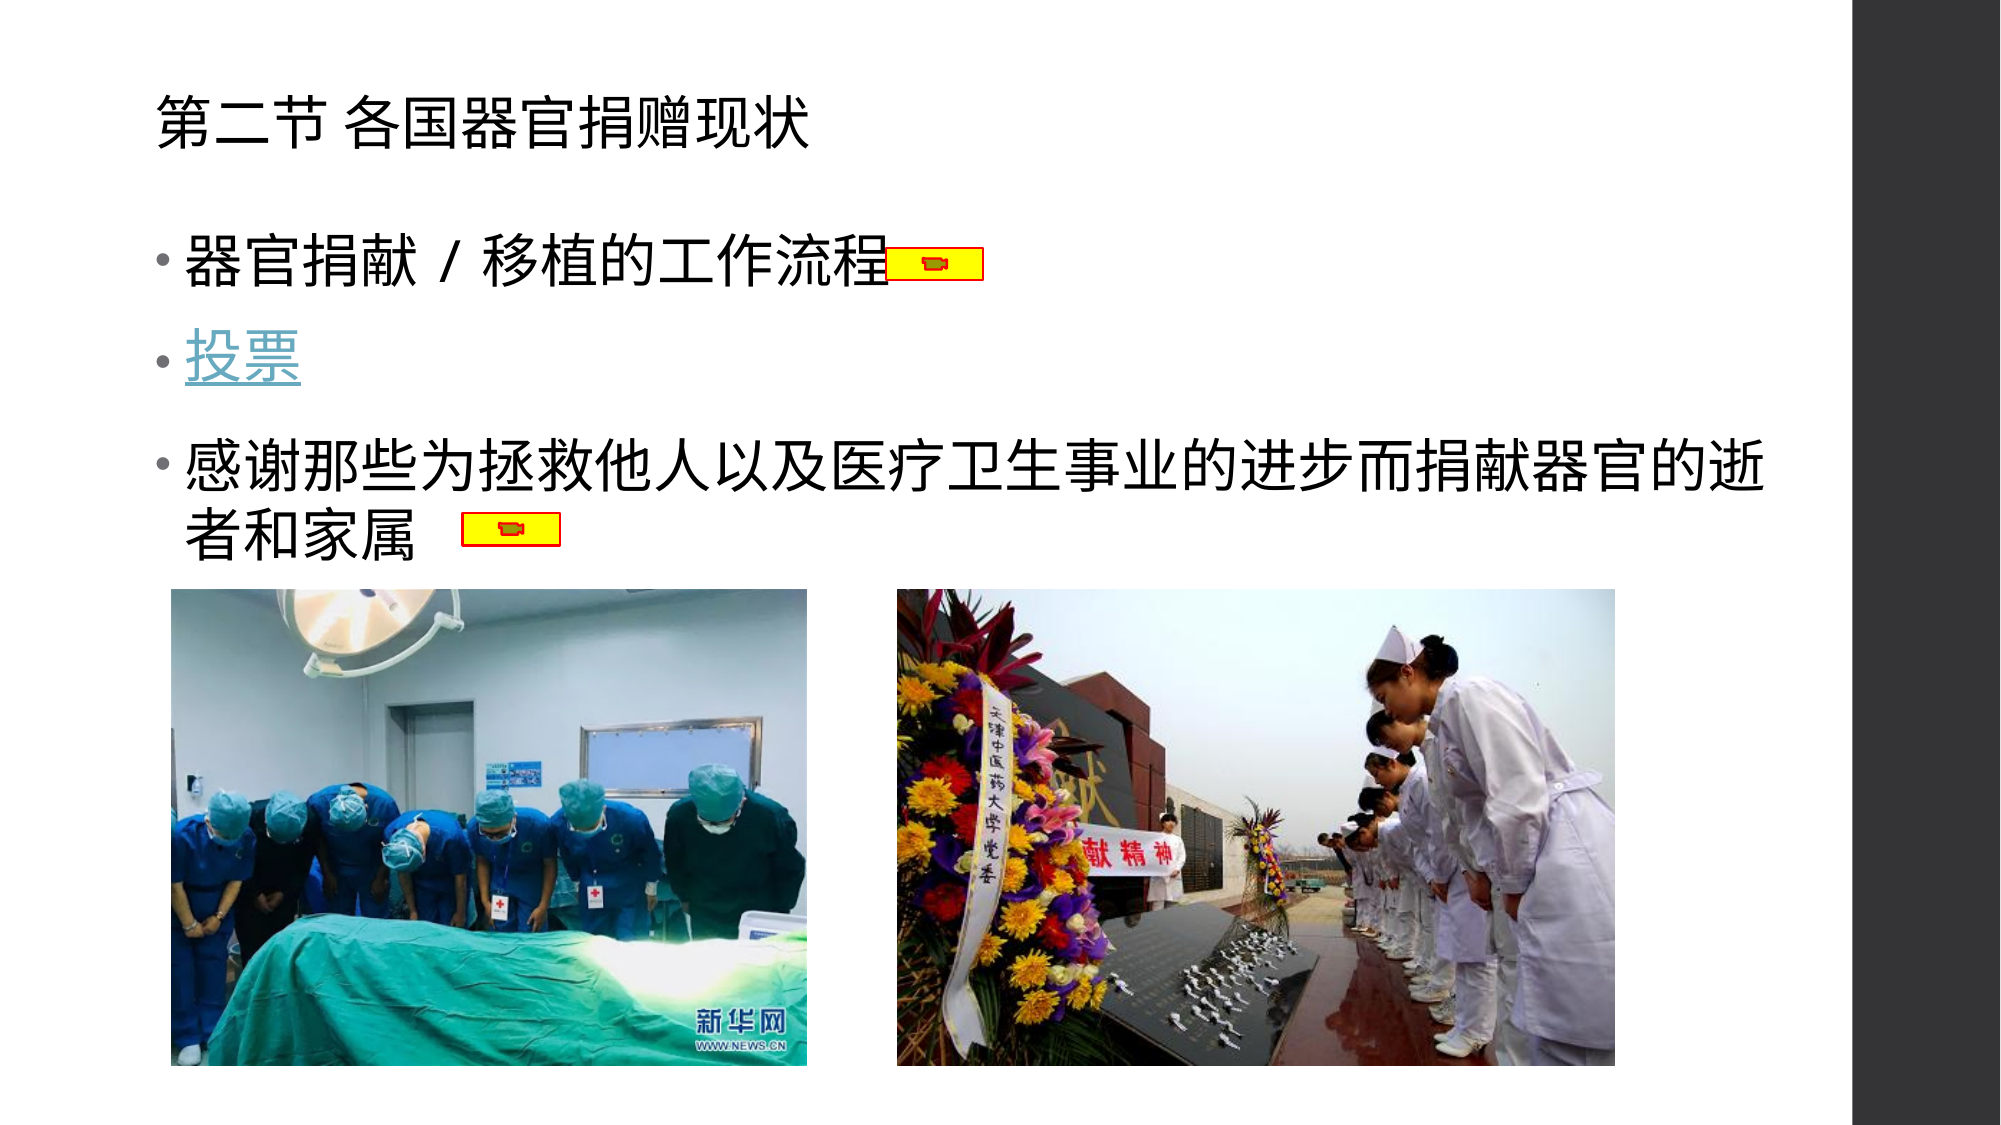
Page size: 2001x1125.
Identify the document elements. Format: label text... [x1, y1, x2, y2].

picture [897, 588, 1616, 1066]
picture [171, 588, 807, 1066]
title 第二节 各国器官捐赠现状 [139, 33, 1730, 166]
list 器官捐献/移植的工作流程 投票 感谢那些为拯救他人以及医疗卫生事业的进步而捐献器官的逝者和家属 [139, 217, 1783, 1014]
text_box [885, 247, 984, 281]
text_box [461, 512, 561, 547]
